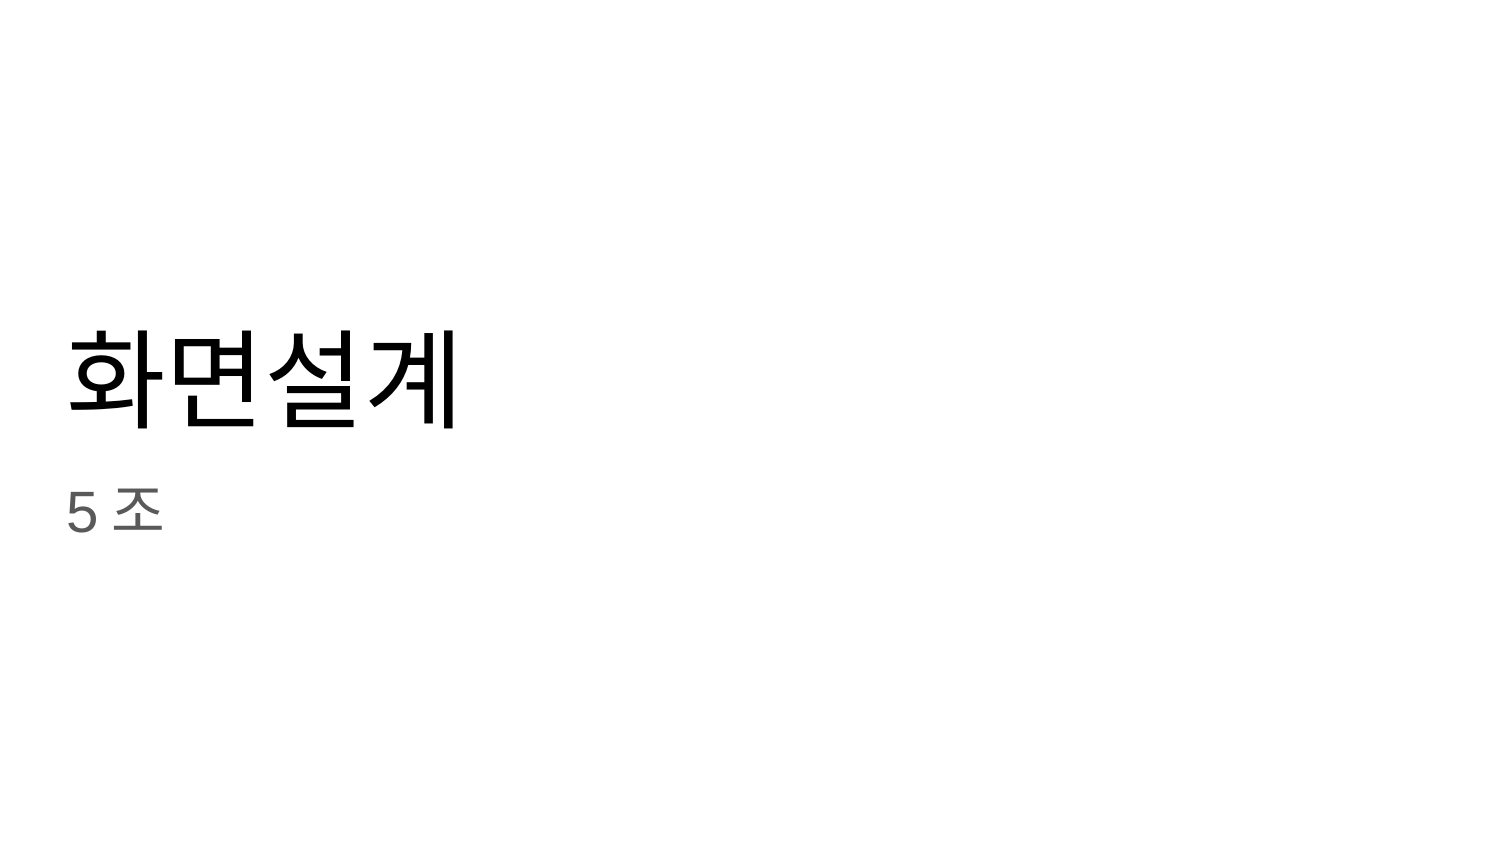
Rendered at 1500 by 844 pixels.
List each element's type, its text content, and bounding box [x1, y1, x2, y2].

title 화면설계 [51, 122, 1449, 459]
subtitle 5조 [51, 464, 1449, 595]
